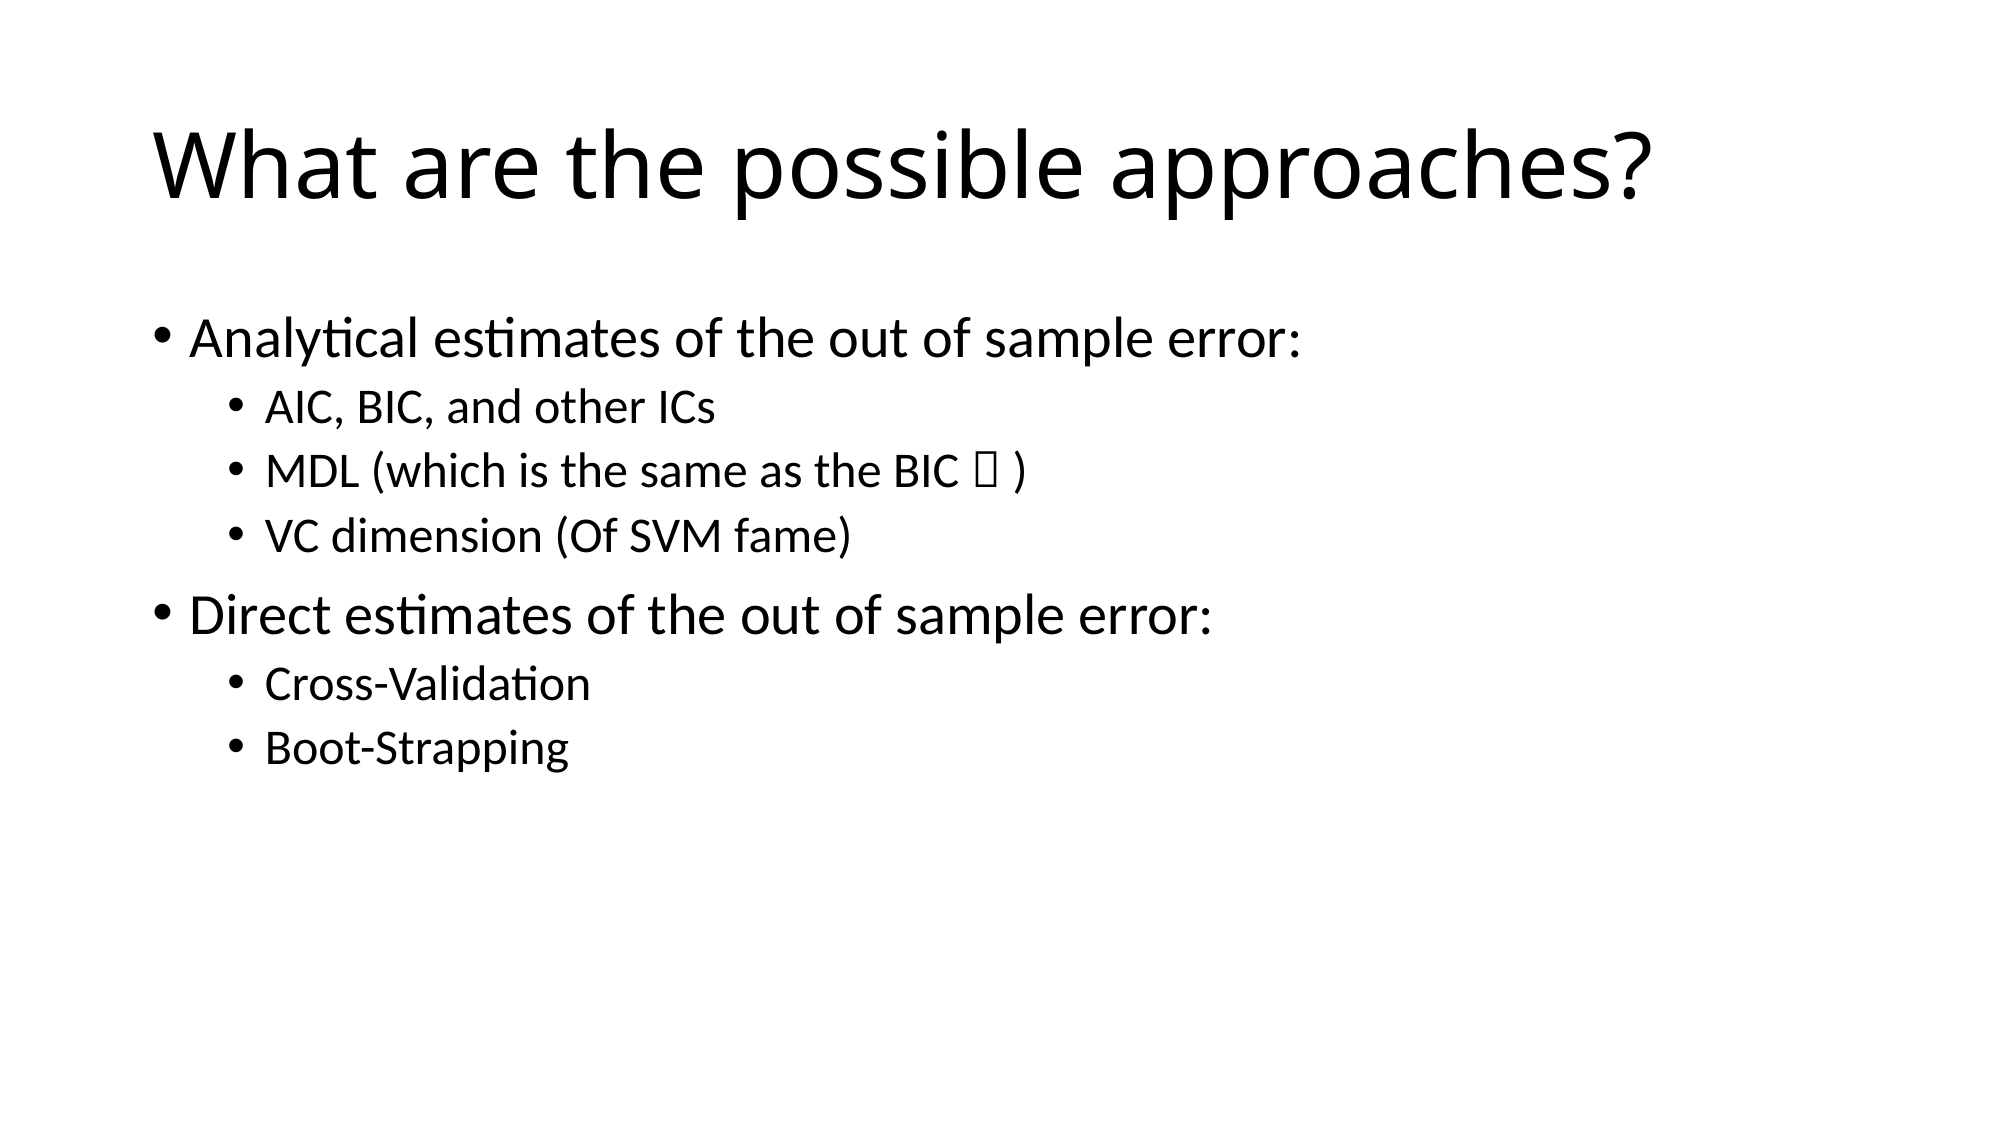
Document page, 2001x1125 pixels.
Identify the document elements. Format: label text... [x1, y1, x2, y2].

title What are the possible approaches? [137, 59, 1863, 278]
list Analytical estimates of the out of sample error: AIC, BIC, and other ICs MDL (which is the same as the BIC  ) VC dimension (Of SVM fame) Direct estimates of the out of sample error: Cross-Validation Boot-Strapping [137, 299, 1863, 1014]
